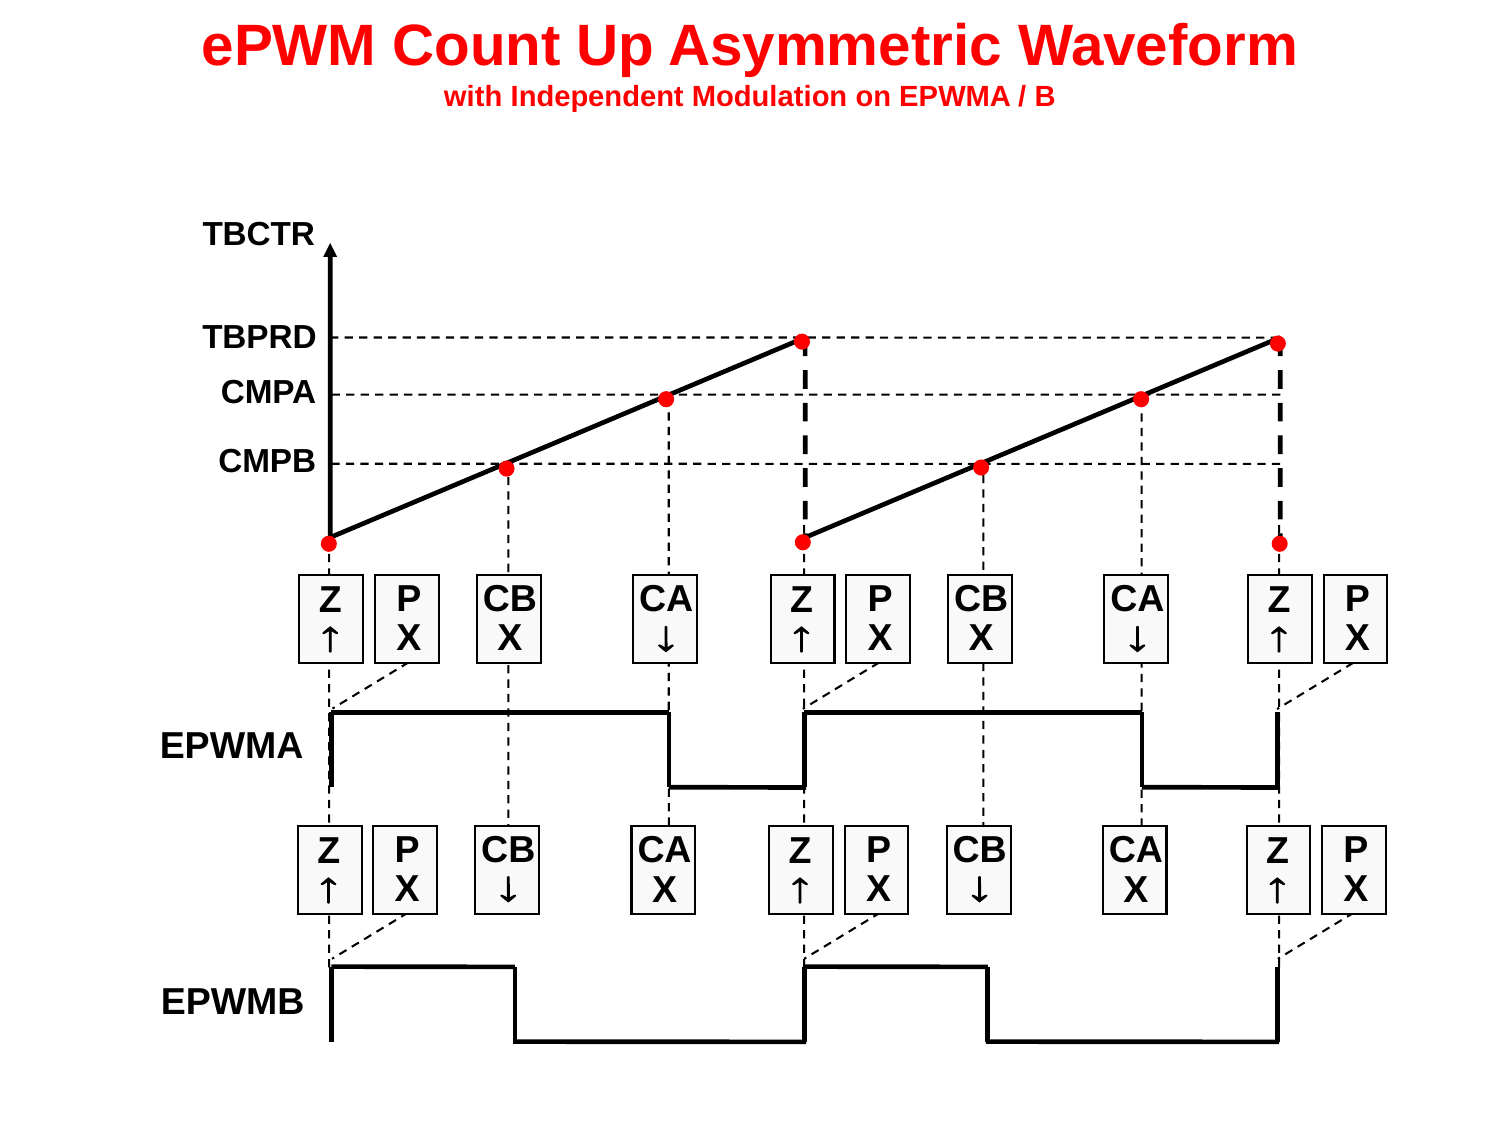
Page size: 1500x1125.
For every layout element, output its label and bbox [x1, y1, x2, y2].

text_box [144, 212, 1388, 1043]
title [0, 0, 1500, 122]
